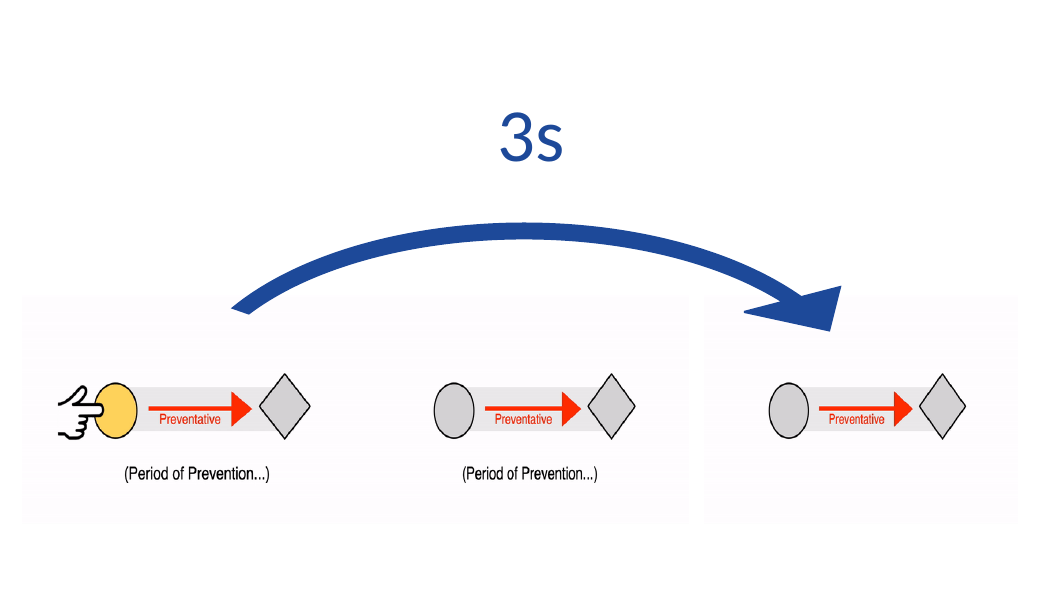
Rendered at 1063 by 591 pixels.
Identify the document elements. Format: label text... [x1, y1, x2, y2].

text_box 3s [482, 79, 580, 185]
text_box [805, 285, 842, 295]
picture [704, 295, 1018, 525]
picture [22, 295, 689, 524]
text_box [248, 222, 800, 295]
